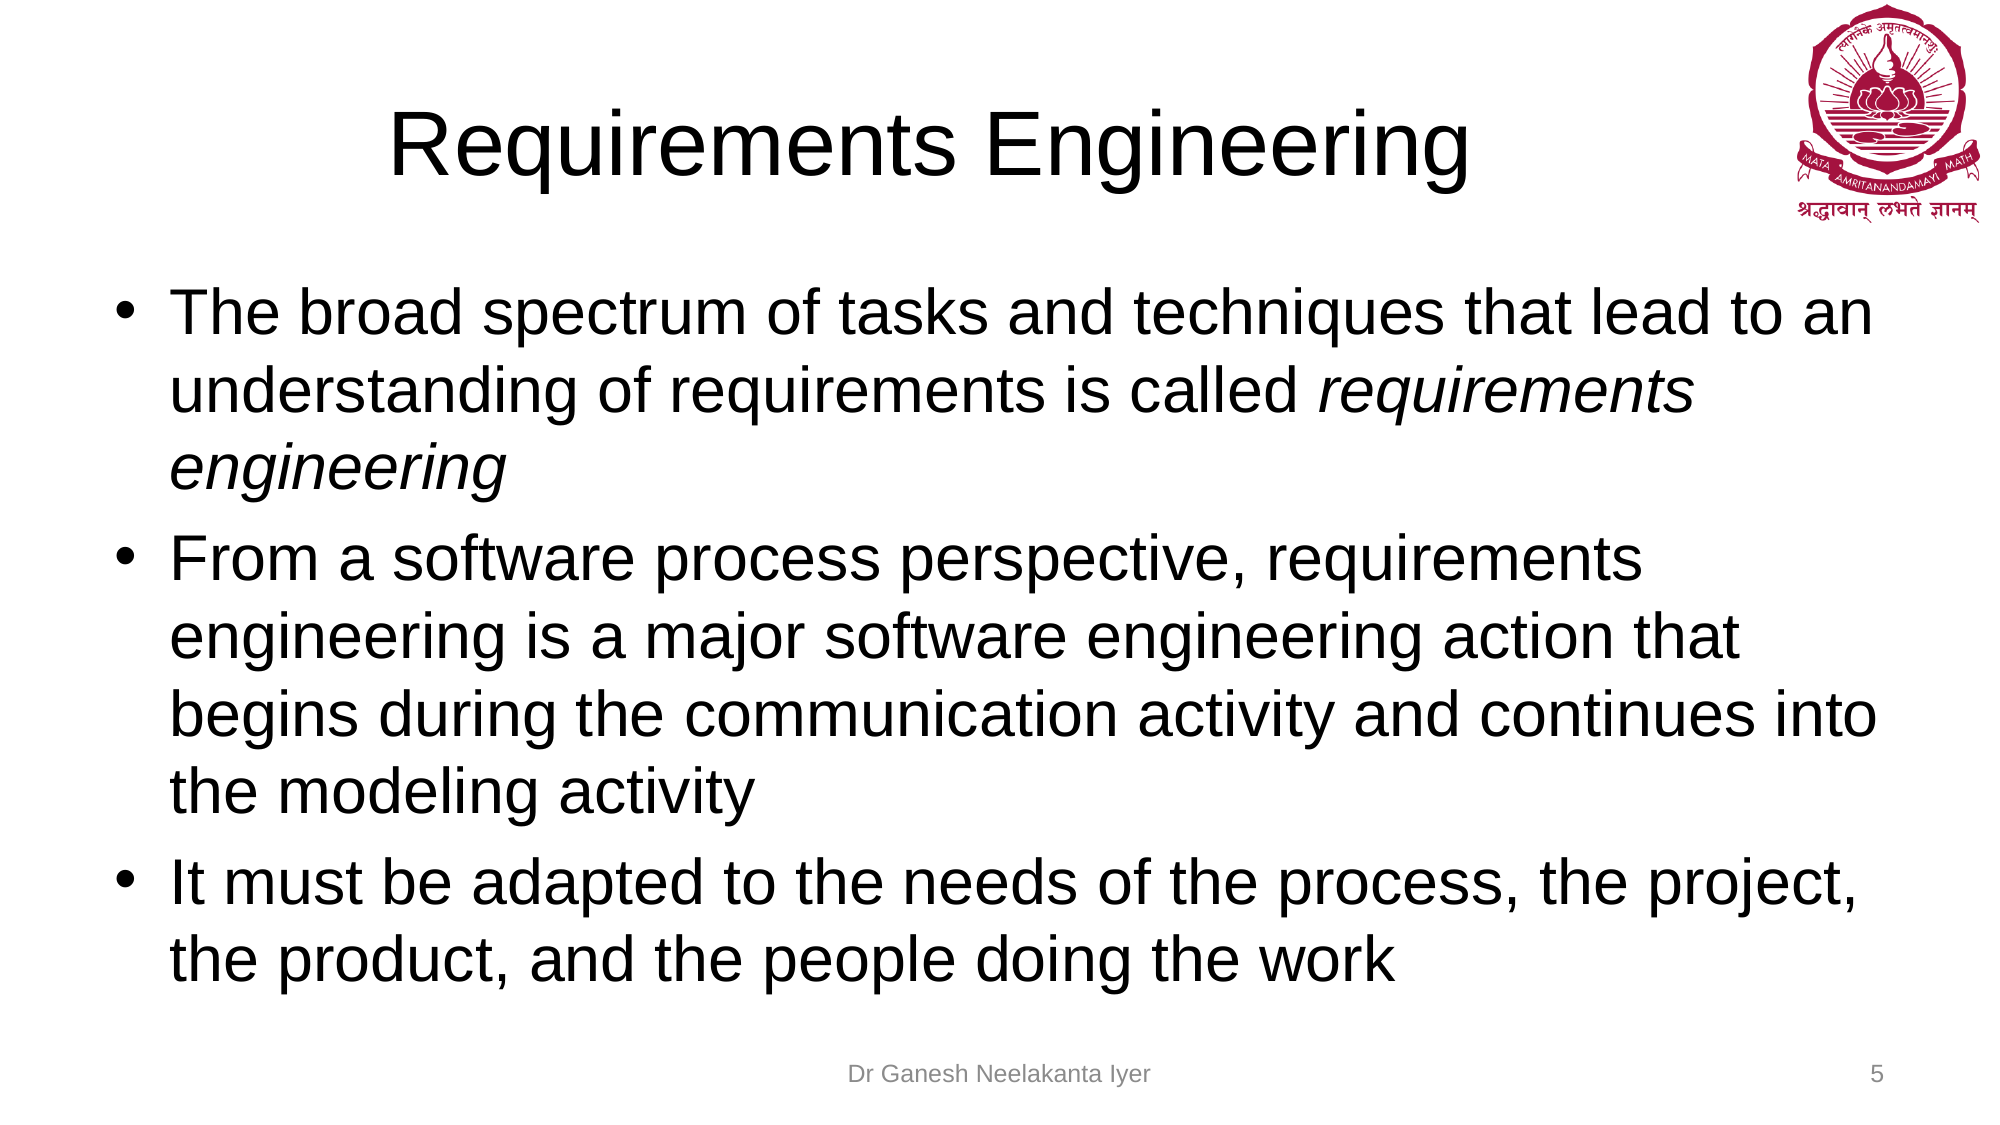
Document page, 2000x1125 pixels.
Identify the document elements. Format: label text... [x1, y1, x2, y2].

slide_number 5 [1432, 1042, 1900, 1103]
list The broad spectrum of tasks and techniques that lead to an understanding of requirements is called requirements engineering From a software process perspective, requirements engineering is a major software engineering action that begins during the communication activity and continues into the modeling activity It must be adapted to the needs of the process, the project, the product, and the people doing the work [99, 262, 1900, 1005]
title Requirements Engineering [99, 45, 1763, 233]
picture [1776, 1, 2000, 225]
footer Dr Ganesh Neelakanta Iyer [683, 1042, 1317, 1103]
